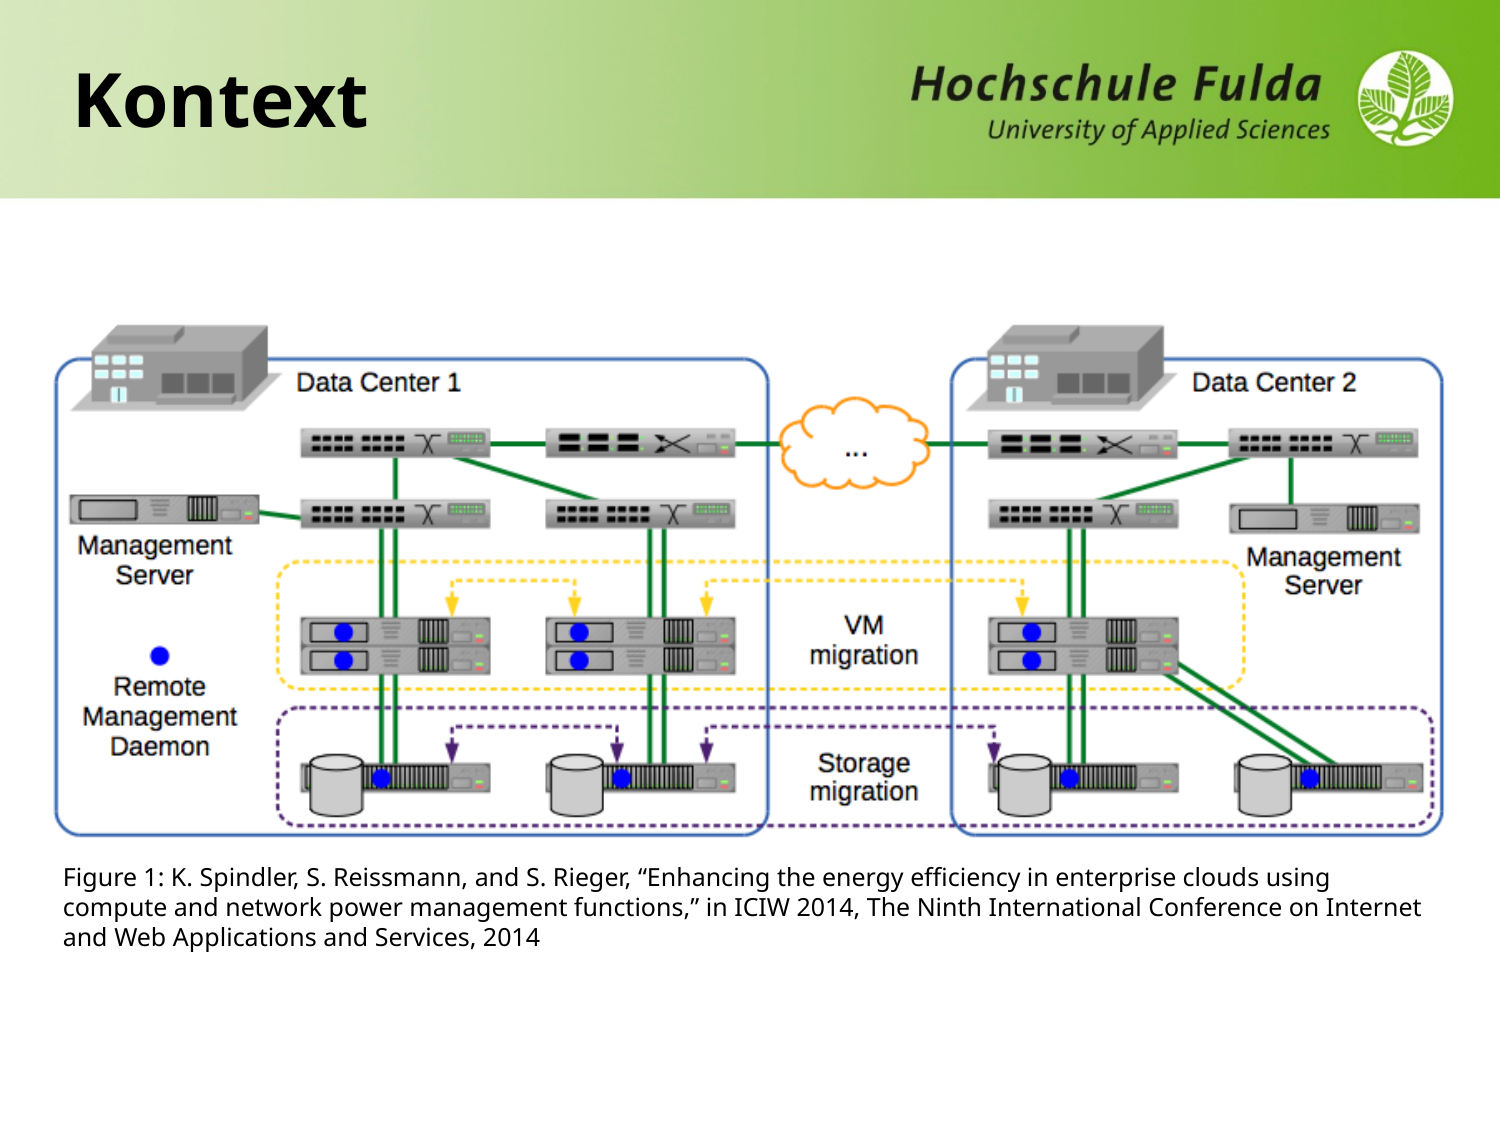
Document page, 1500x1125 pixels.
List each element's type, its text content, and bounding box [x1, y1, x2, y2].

text_box Figure 1: K. Spindler, S. Reissmann, and S. Rieger, “Enhancing the energy efficiency in enterprise clouds using compute and network power management functions,” in ICIW 2014, The Ninth International Conference on Internet and Web Applications and Services, 2014 [55, 853, 1445, 959]
picture [0, 0, 1500, 1125]
title Kontext [0, 0, 894, 197]
